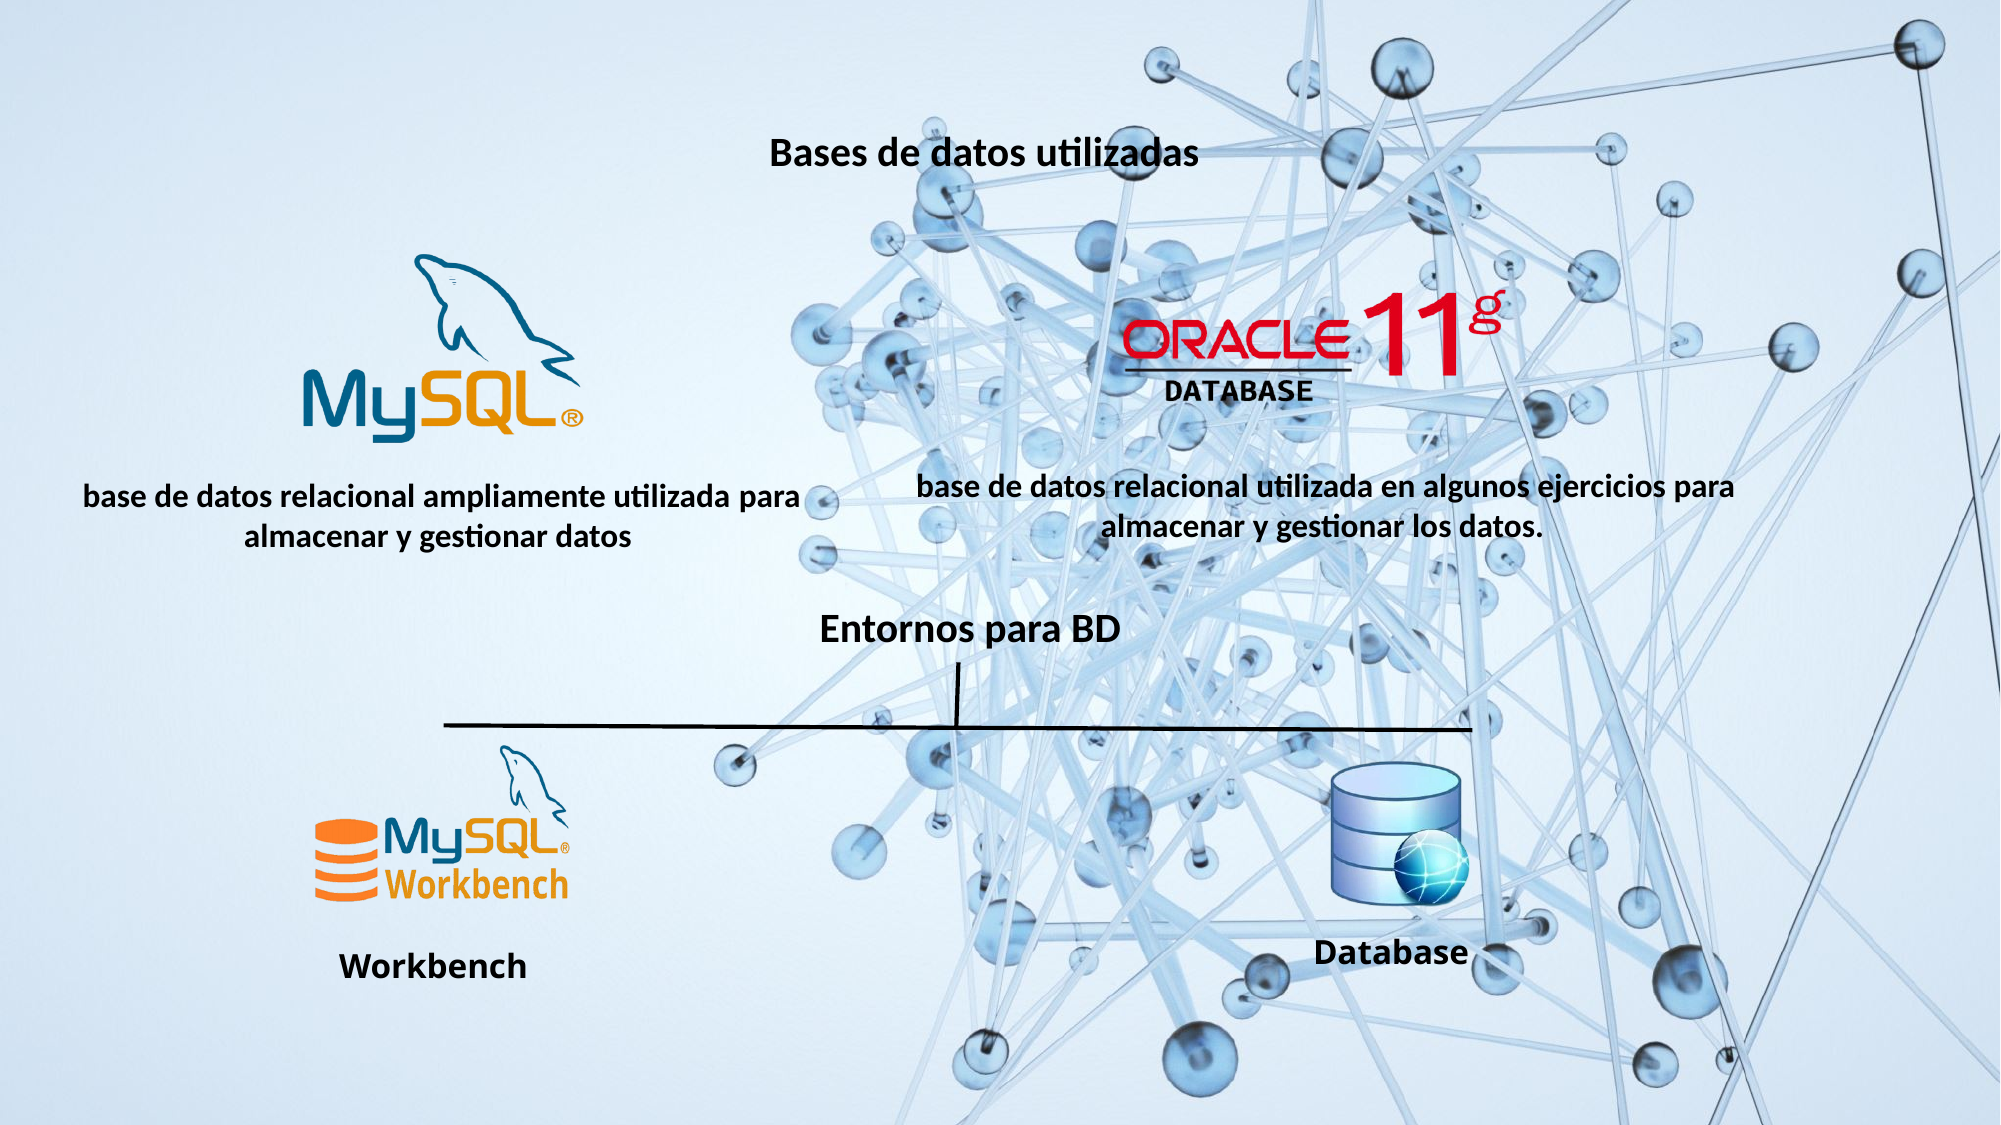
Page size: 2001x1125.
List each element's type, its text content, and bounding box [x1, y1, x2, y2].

picture [0, 0, 2001, 1125]
text_box Entornos para BD [630, 593, 1310, 659]
text_box Bases de datos utilizadas [644, 117, 1324, 183]
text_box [955, 661, 959, 724]
text_box base de datos relacional utilizada en algunos ejercicios para almacenar y gestionar los datos. [889, 456, 1757, 552]
text_box Database [957, 923, 1825, 979]
text_box base de datos relacional ampliamente utilizada para almacenar y gestionar datos [52, 466, 832, 562]
text_box Workbench [0, 937, 867, 993]
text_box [443, 724, 959, 729]
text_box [957, 727, 1473, 731]
